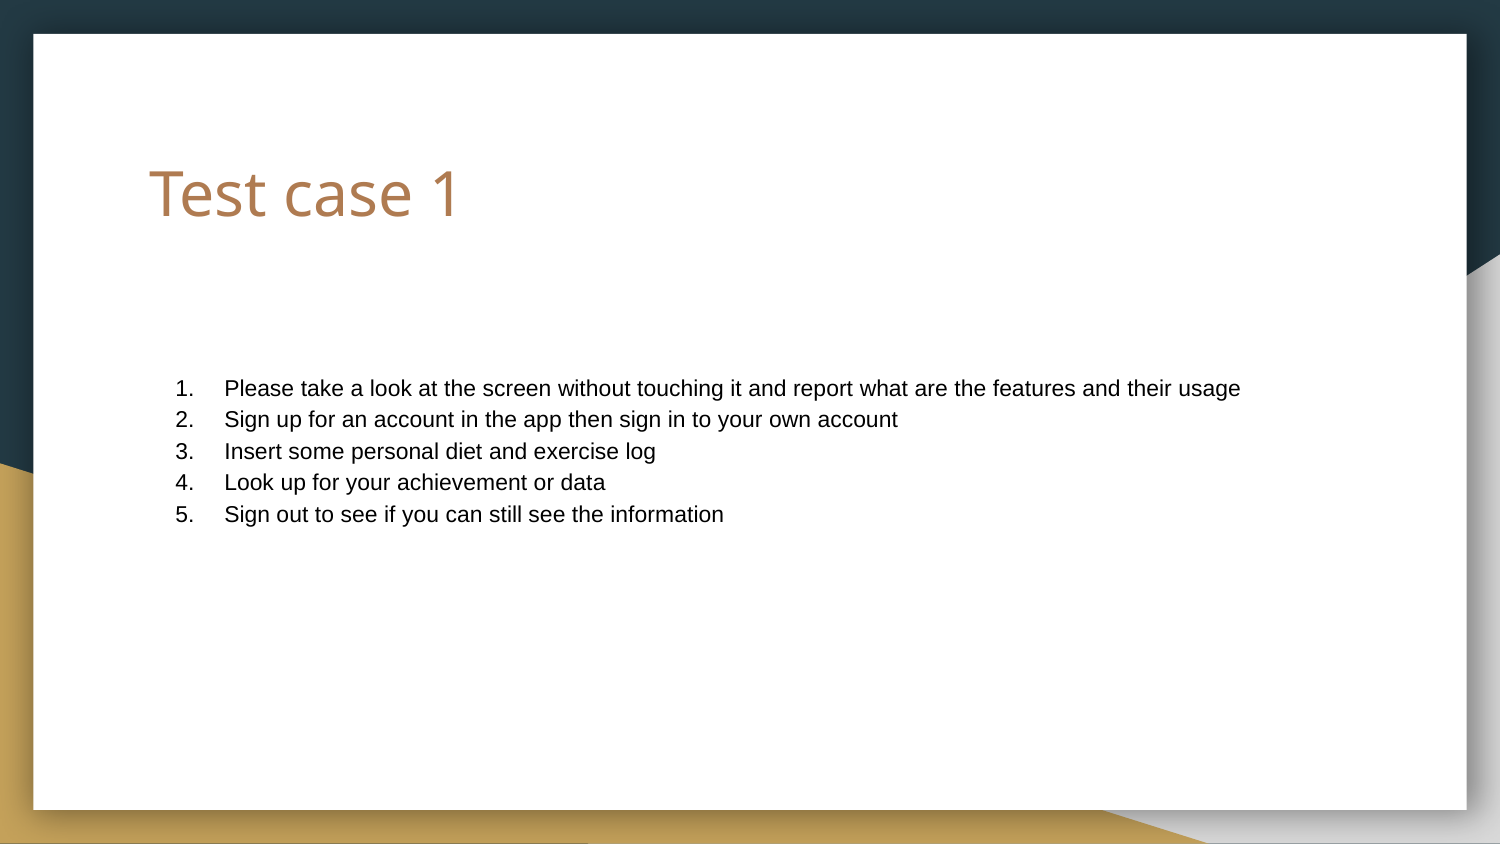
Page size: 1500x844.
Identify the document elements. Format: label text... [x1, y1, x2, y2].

title Test case 1 [134, 138, 1366, 296]
list Please take a look at the screen without touching it and report what are the features and their usage Sign up for an account in the app then sign in to your own account Insert some personal diet and exercise log Look up for your achievement or data Sign out to see if you can still see the information [134, 326, 1366, 729]
